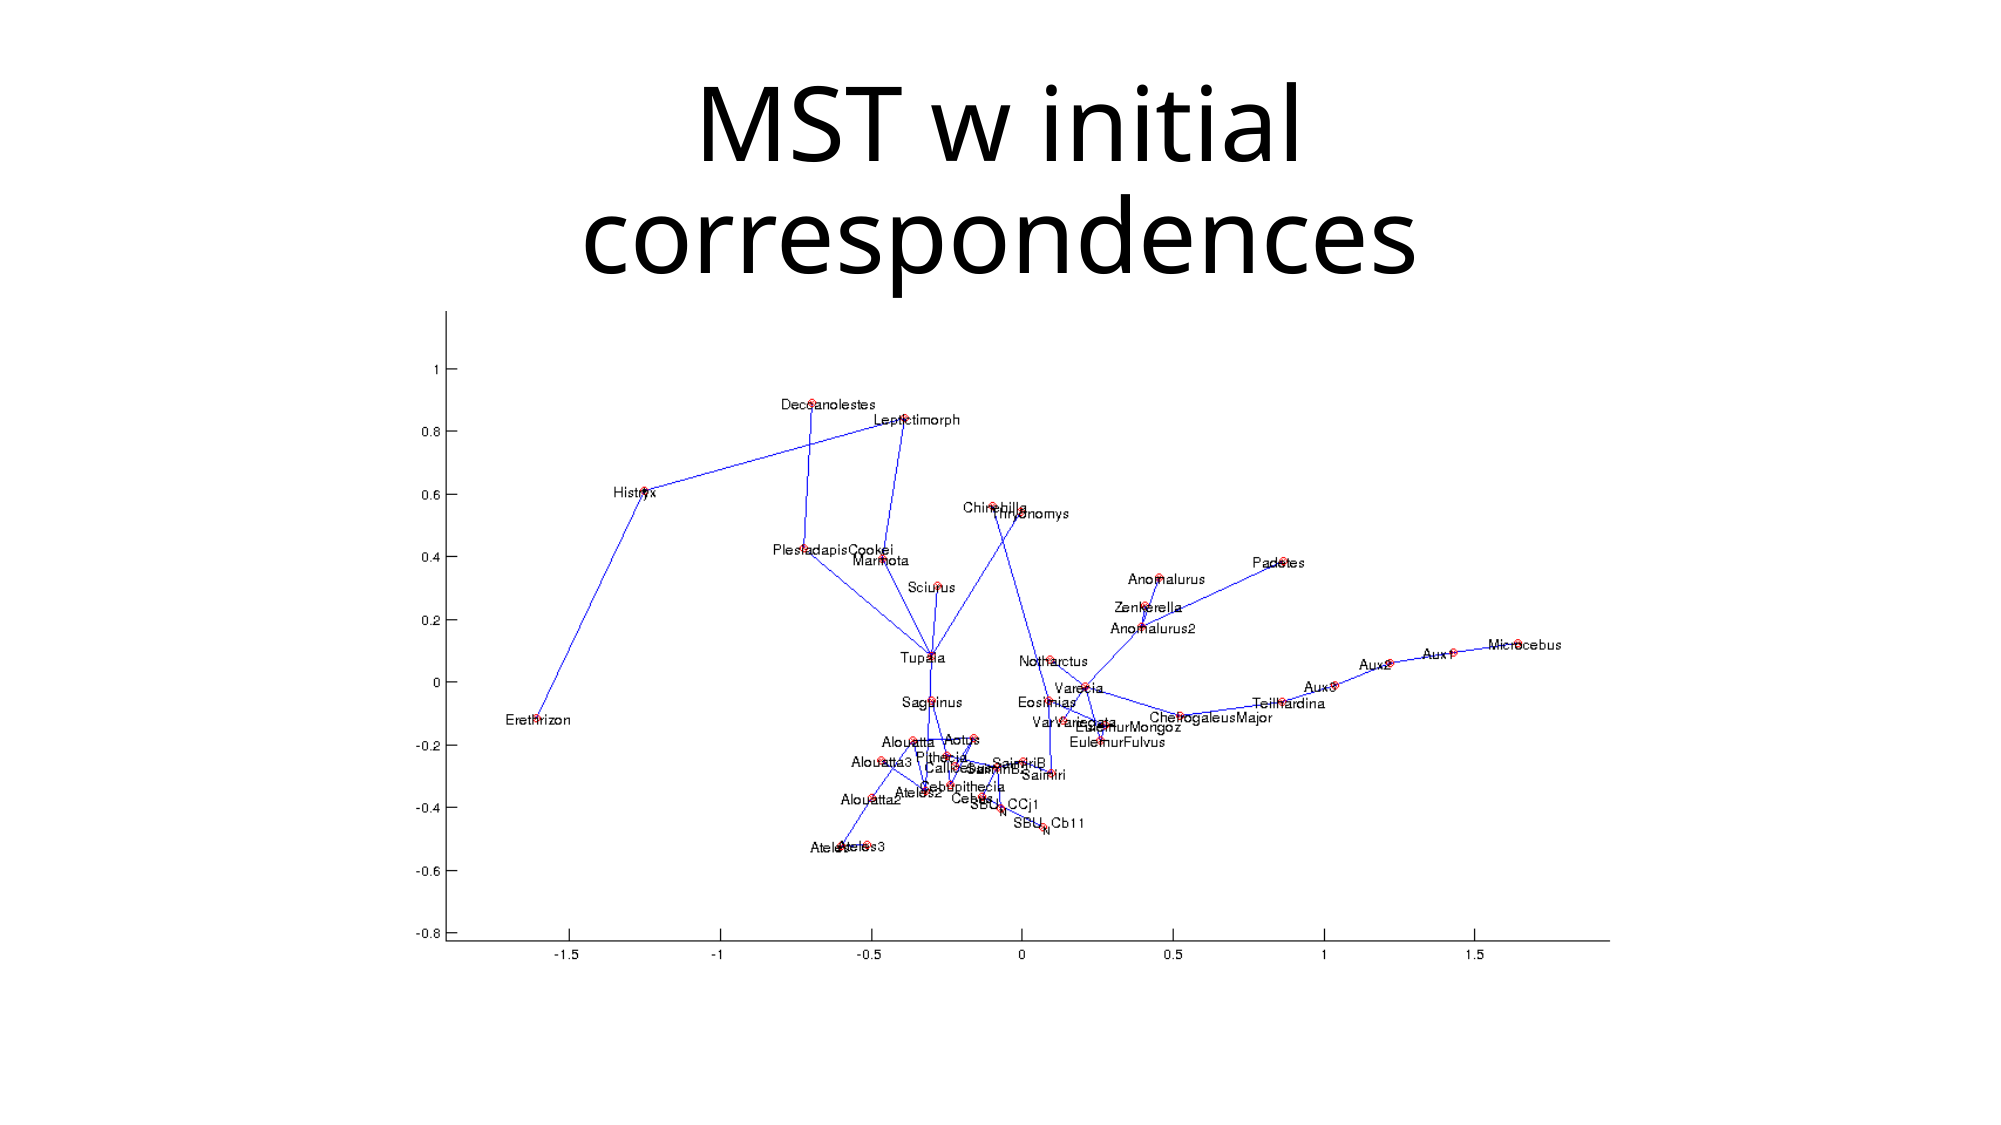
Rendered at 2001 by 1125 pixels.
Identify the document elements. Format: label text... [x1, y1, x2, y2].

picture [251, 311, 1752, 1026]
title MST w initial correspondences [362, 62, 1638, 304]
